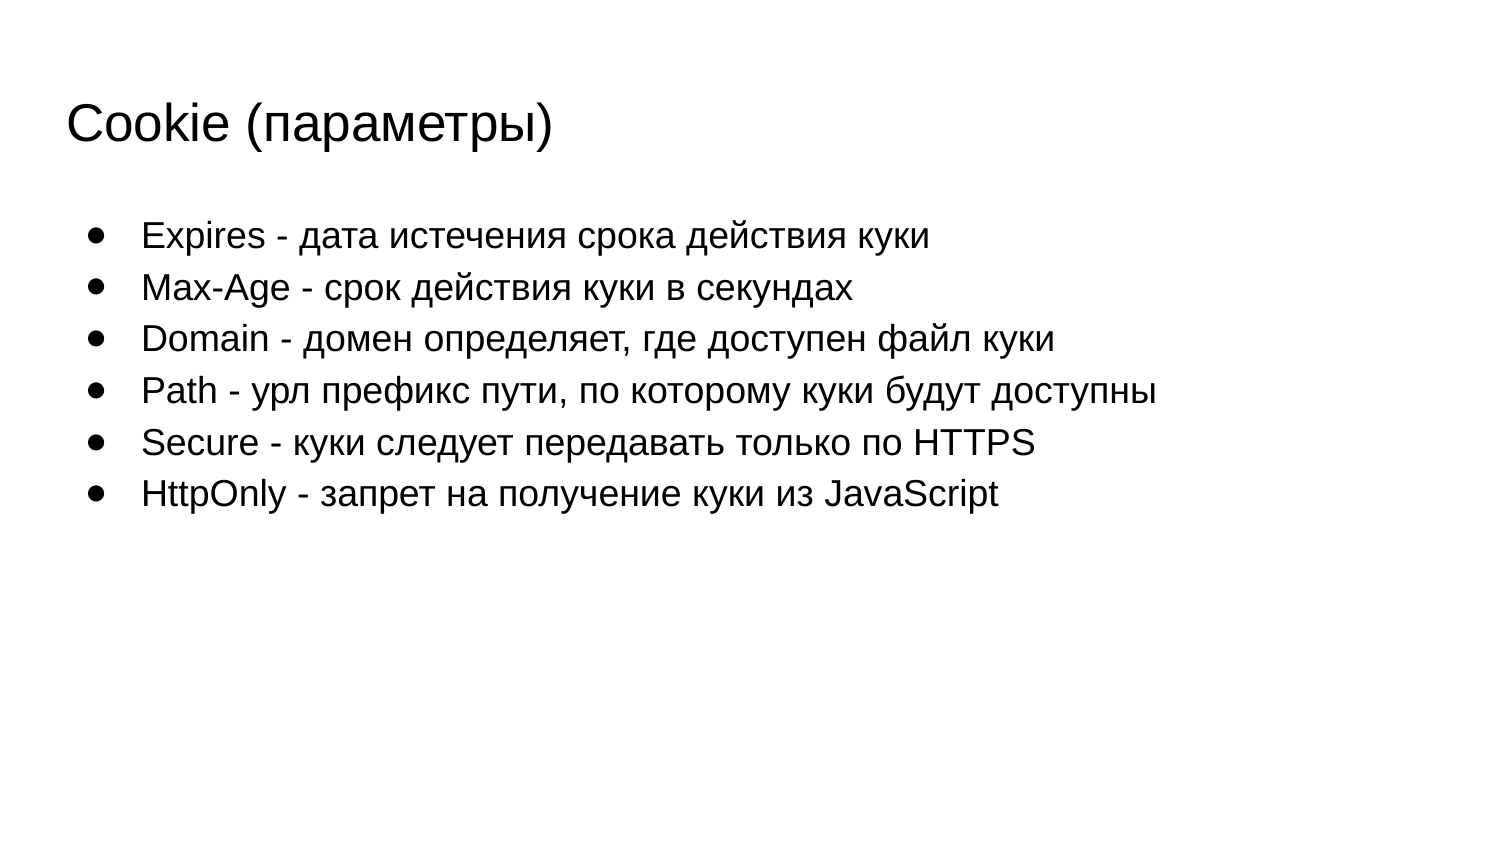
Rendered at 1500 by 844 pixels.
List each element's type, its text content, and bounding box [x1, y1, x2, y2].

list Expires - дата истечения срока действия куки Max-Age - срок действия куки в секундах Domain - домен определяет, где доступен файл куки Path - урл префикс пути, по которому куки будут доступны Secure - куки следует передавать только по HTTPS HttpOnly - запрет на получение куки из JavaScript [51, 189, 1374, 750]
title Cookie (параметры) [51, 72, 1449, 167]
